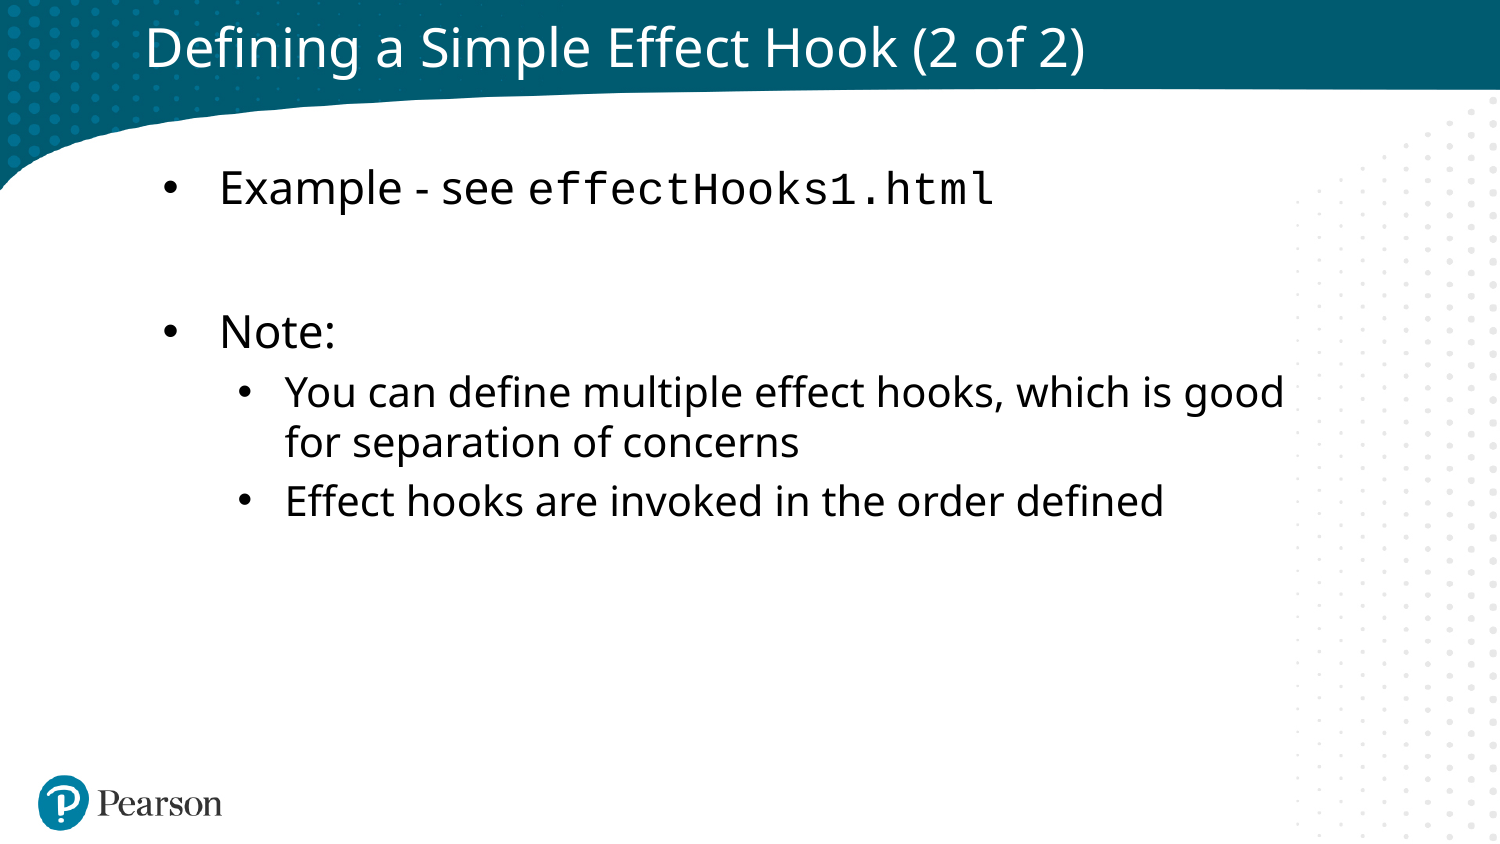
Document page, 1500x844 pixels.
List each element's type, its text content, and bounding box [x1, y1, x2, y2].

picture [0, 90, 1500, 844]
title Defining a Simple Effect Hook (2 of 2) [130, 6, 1369, 98]
list Example - see effectHooks1.html Note: You can define multiple effect hooks, which is good for separation of concerns Effect hooks are invoked in the order defined [147, 151, 1351, 766]
